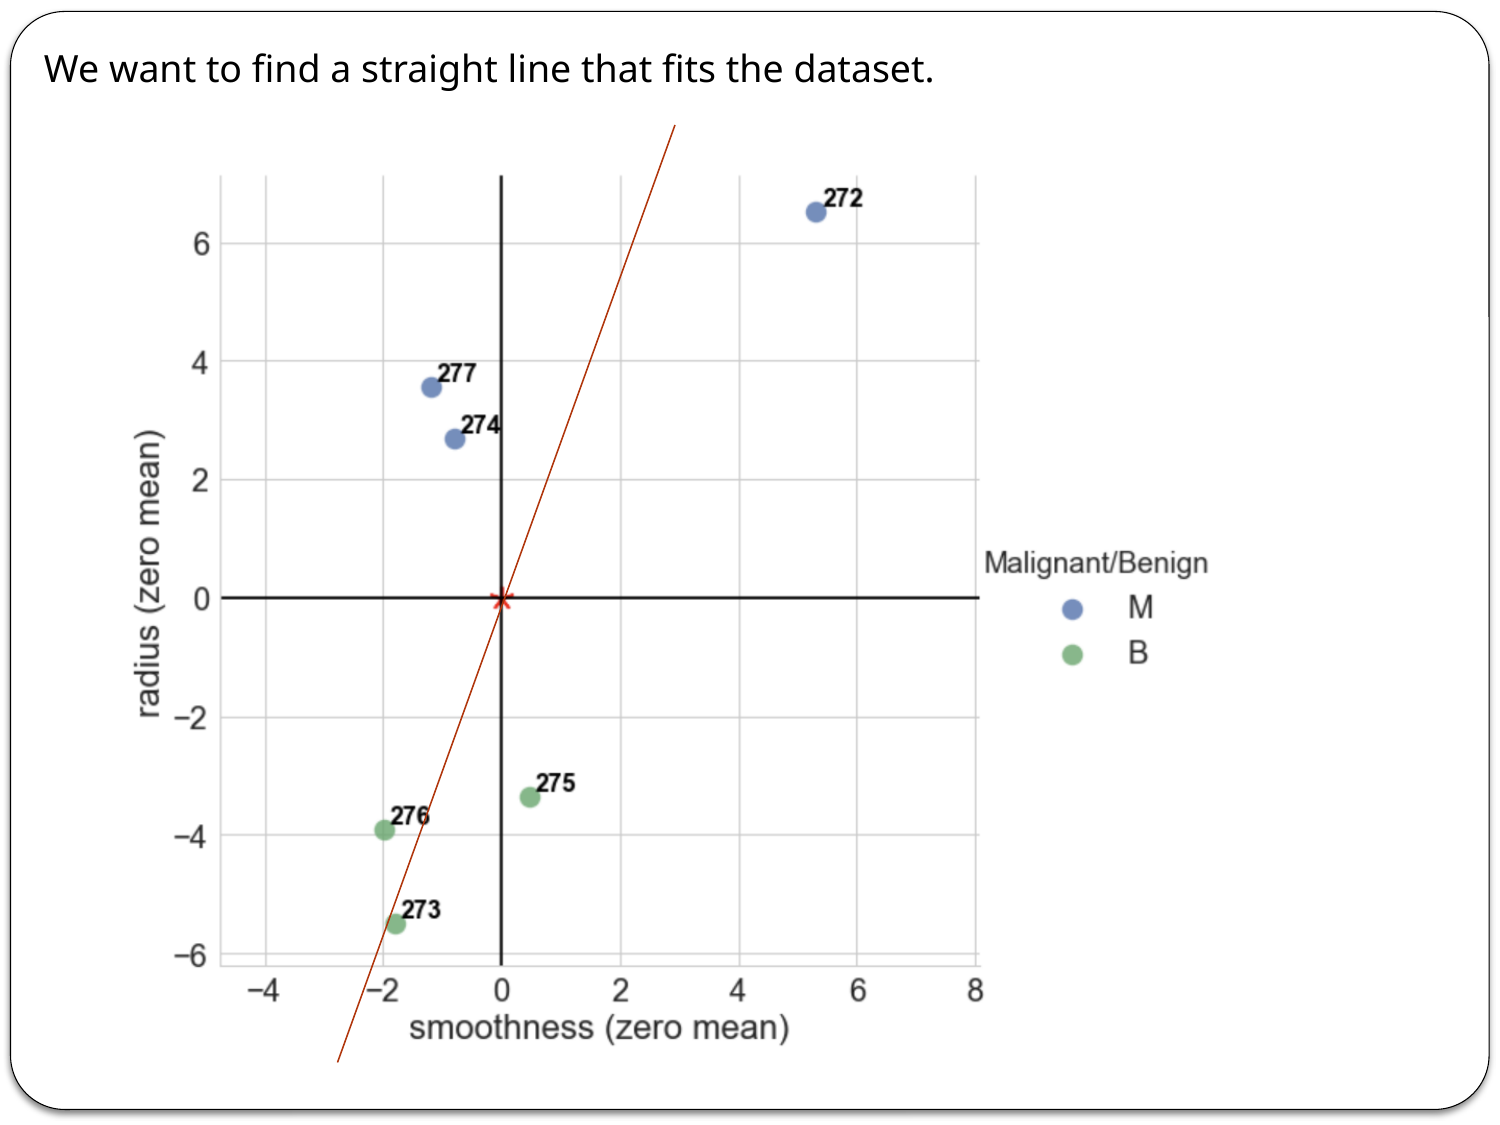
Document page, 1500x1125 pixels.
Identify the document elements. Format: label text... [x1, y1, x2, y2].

picture [676, 164, 1226, 1063]
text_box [337, 124, 676, 1063]
picture [87, 164, 337, 1063]
text_box We want to find a straight line that fits the dataset. [29, 37, 1463, 98]
